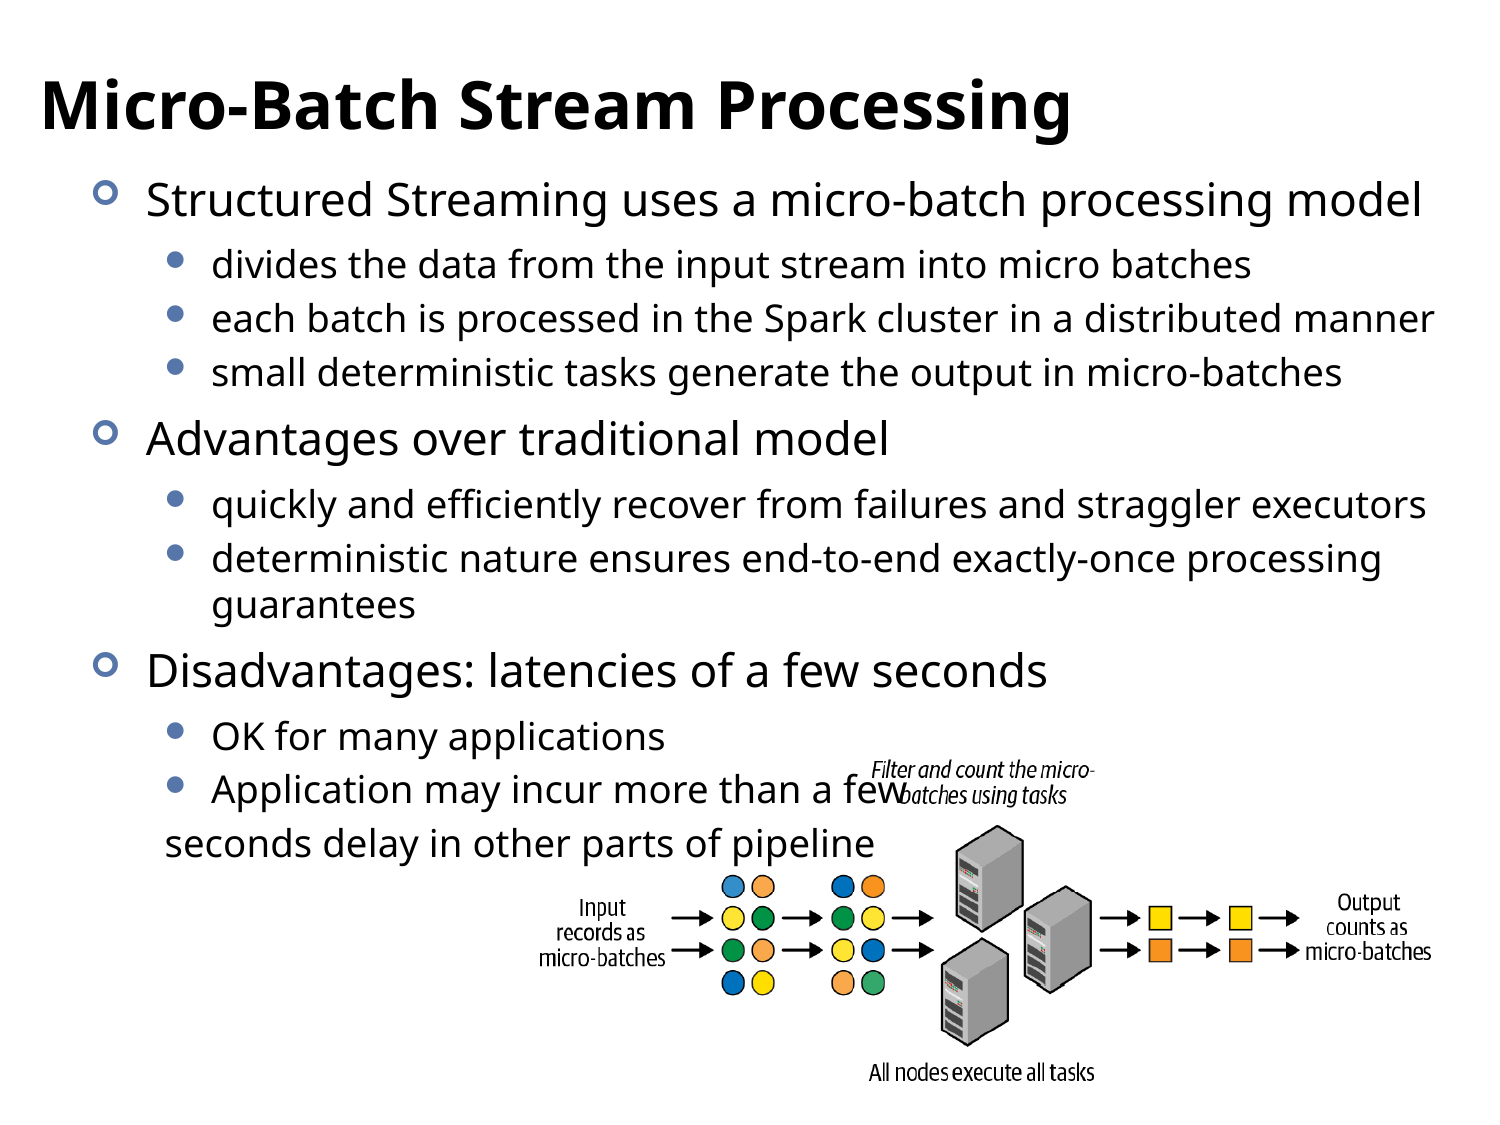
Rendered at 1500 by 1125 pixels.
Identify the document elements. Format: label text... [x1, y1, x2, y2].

title Micro-Batch Stream Processing [24, 18, 1451, 188]
text_box Structured Streaming uses a micro-batch processing model divides the data from the input stream into micro batches each batch is processed in the Spark cluster in a distributed manner small deterministic tasks generate the output in micro-batches Advantages over traditional model quickly and efficiently recover from failures and straggler executors deterministic nature ensures end-to-end exactly-once processing guarantees Disadvantages: latencies of a few seconds OK for many applications Application may incur more than a few seconds delay in other parts of pipeline [75, 162, 1463, 888]
picture [504, 739, 1455, 1097]
